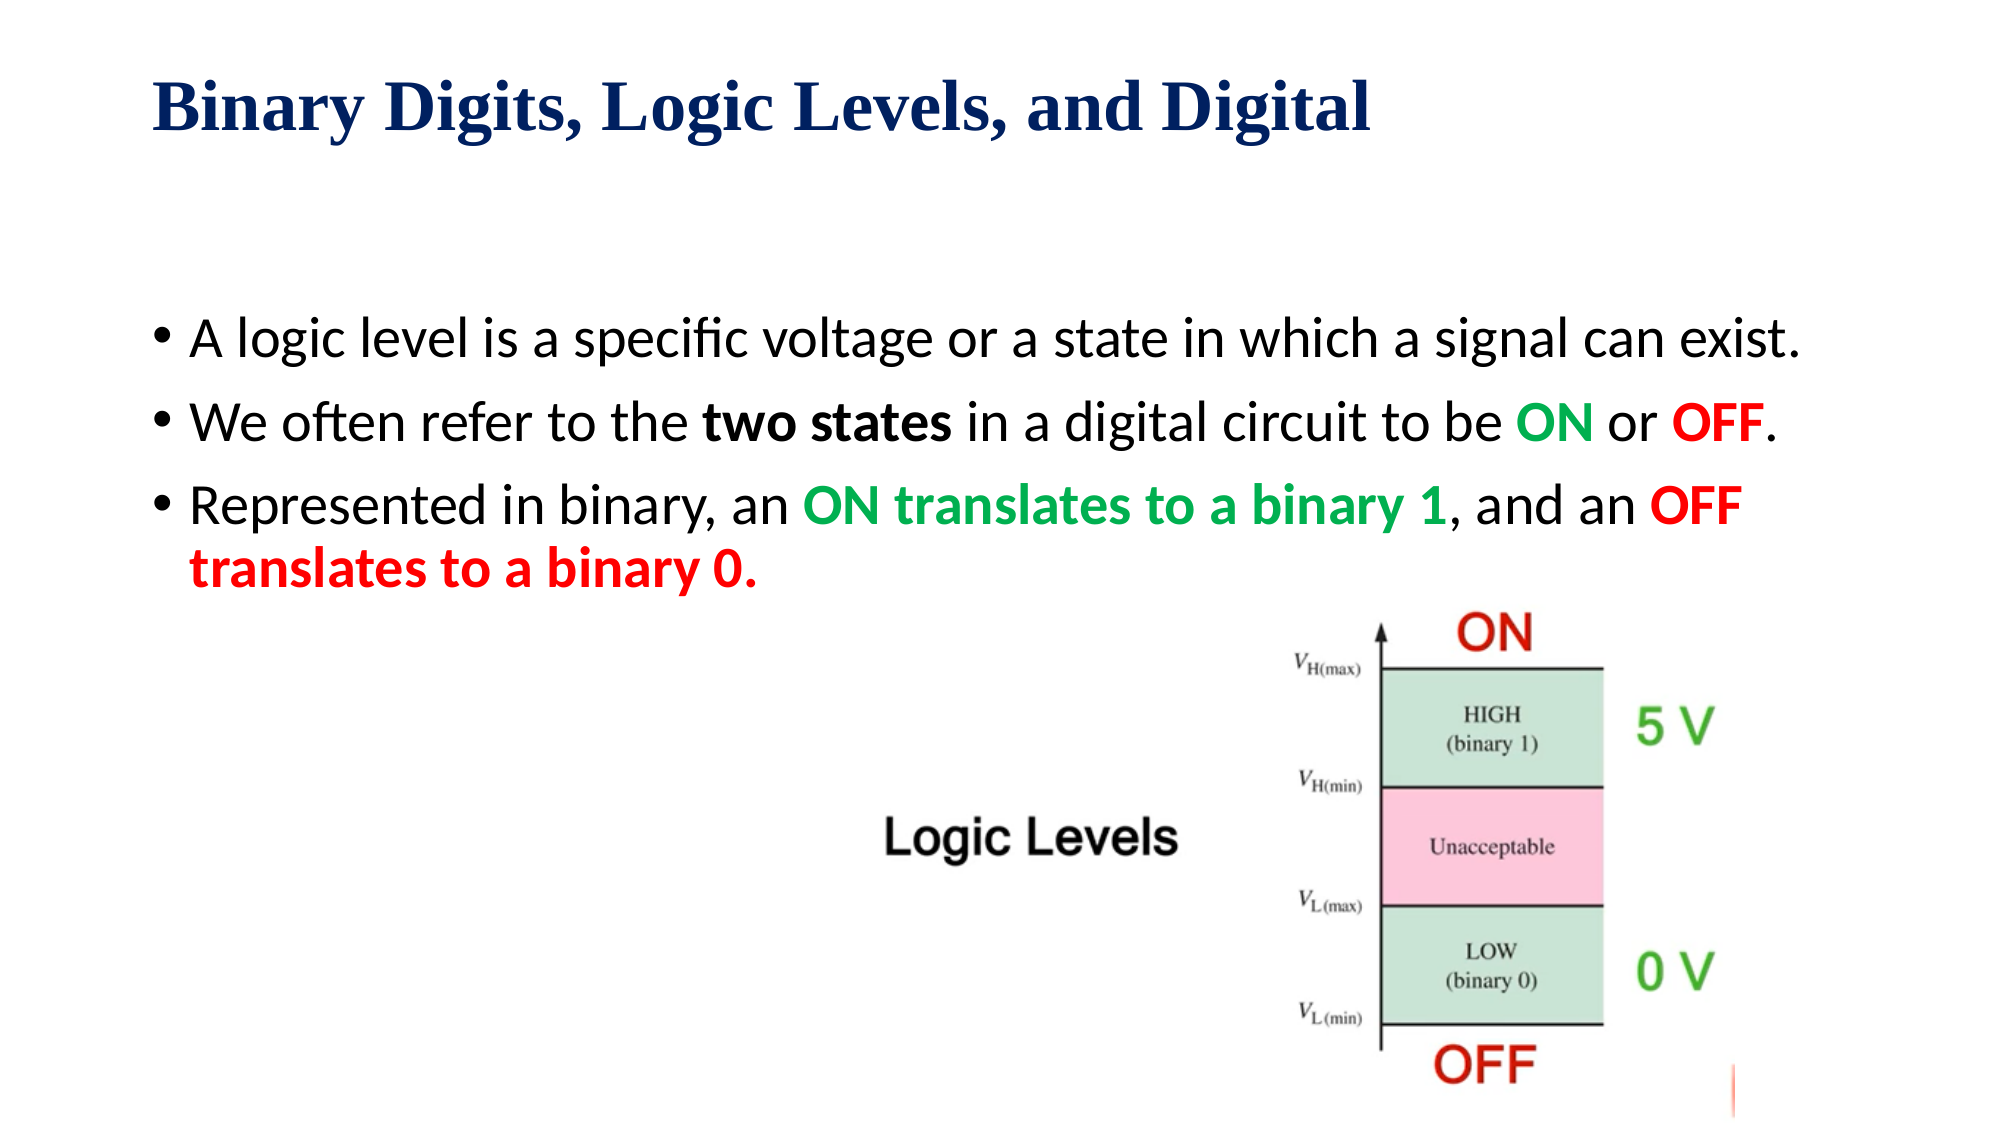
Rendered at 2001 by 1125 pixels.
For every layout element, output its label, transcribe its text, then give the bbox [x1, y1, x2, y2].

title Binary Digits, Logic Levels, and Digital [137, 59, 1863, 241]
list A logic level is a specific voltage or a state in which a signal can exist. We often refer to the two states in a digital circuit to be ON or OFF. Represented in binary, an ON translates to a binary 1, and an OFF translates to a binary 0. [137, 299, 1863, 1014]
picture [859, 565, 1735, 1125]
